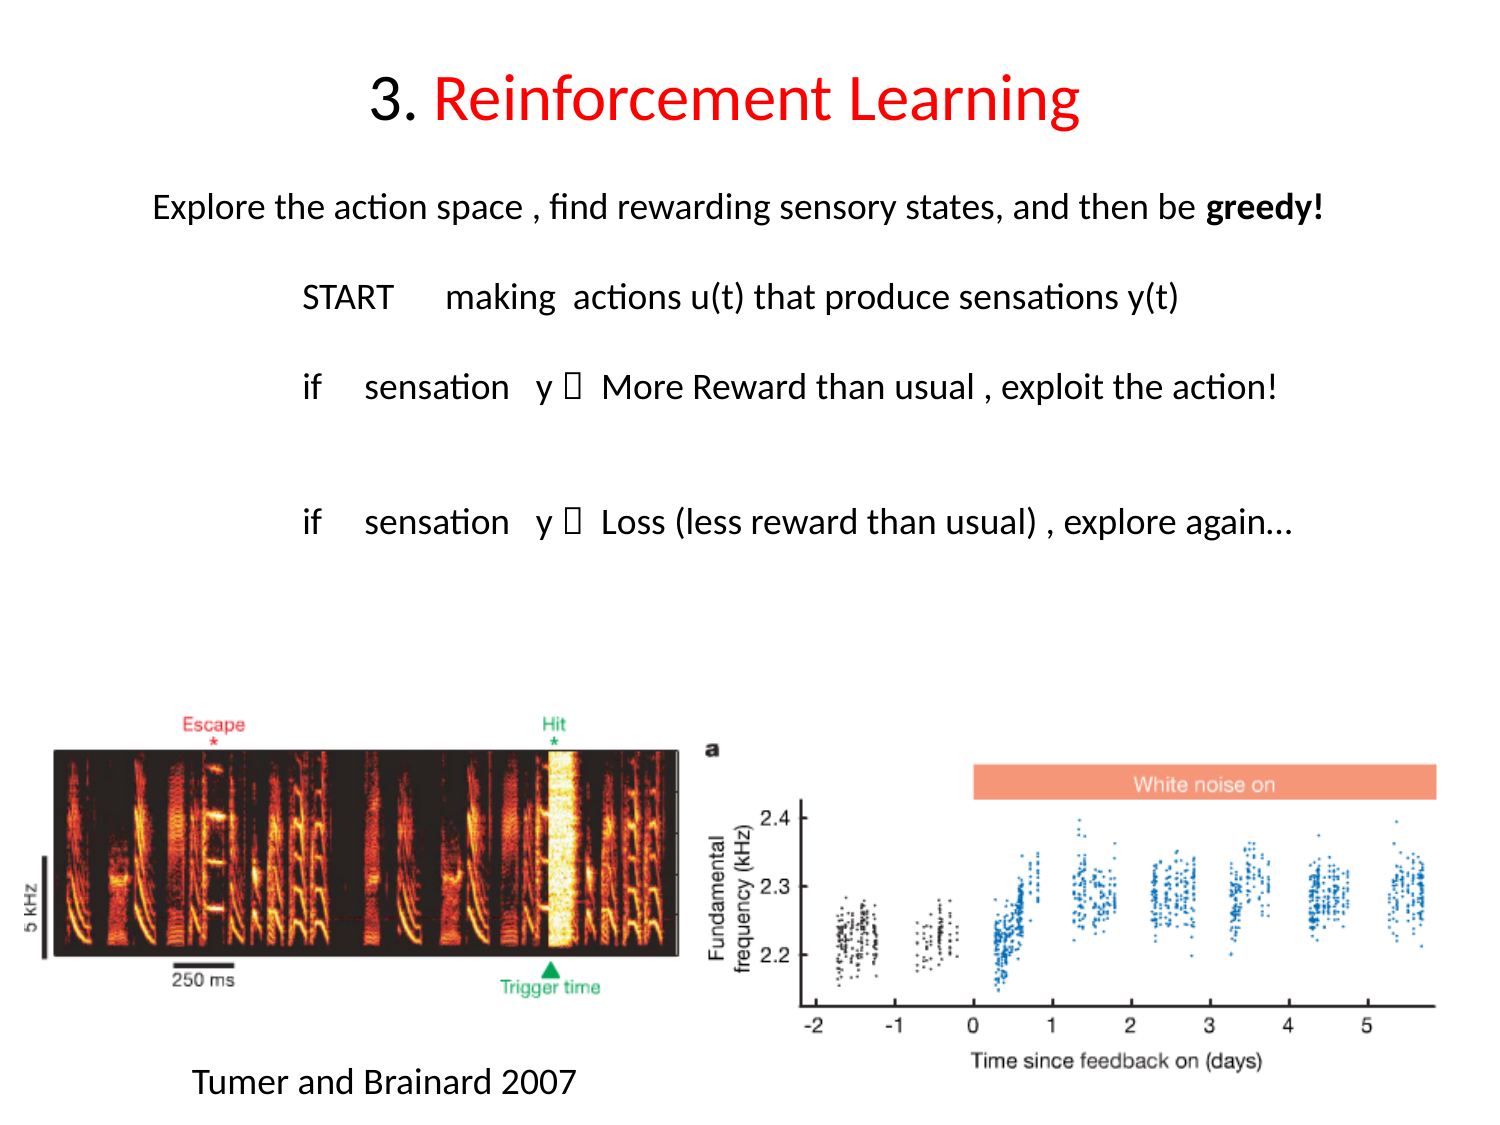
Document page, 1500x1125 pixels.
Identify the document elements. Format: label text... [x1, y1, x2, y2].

title 3. Reinforcement Learning [50, 0, 1400, 188]
text_box Explore the action space , find rewarding sensory states, and then be greedy! START making actions u(t) that produce sensations y(t) if sensation y  More Reward than usual , exploit the action! if sensation y  Loss (less reward than usual) , explore again… [137, 174, 1438, 595]
picture [24, 712, 1458, 1076]
text_box Tumer and Brainard 2007 [177, 1049, 593, 1110]
